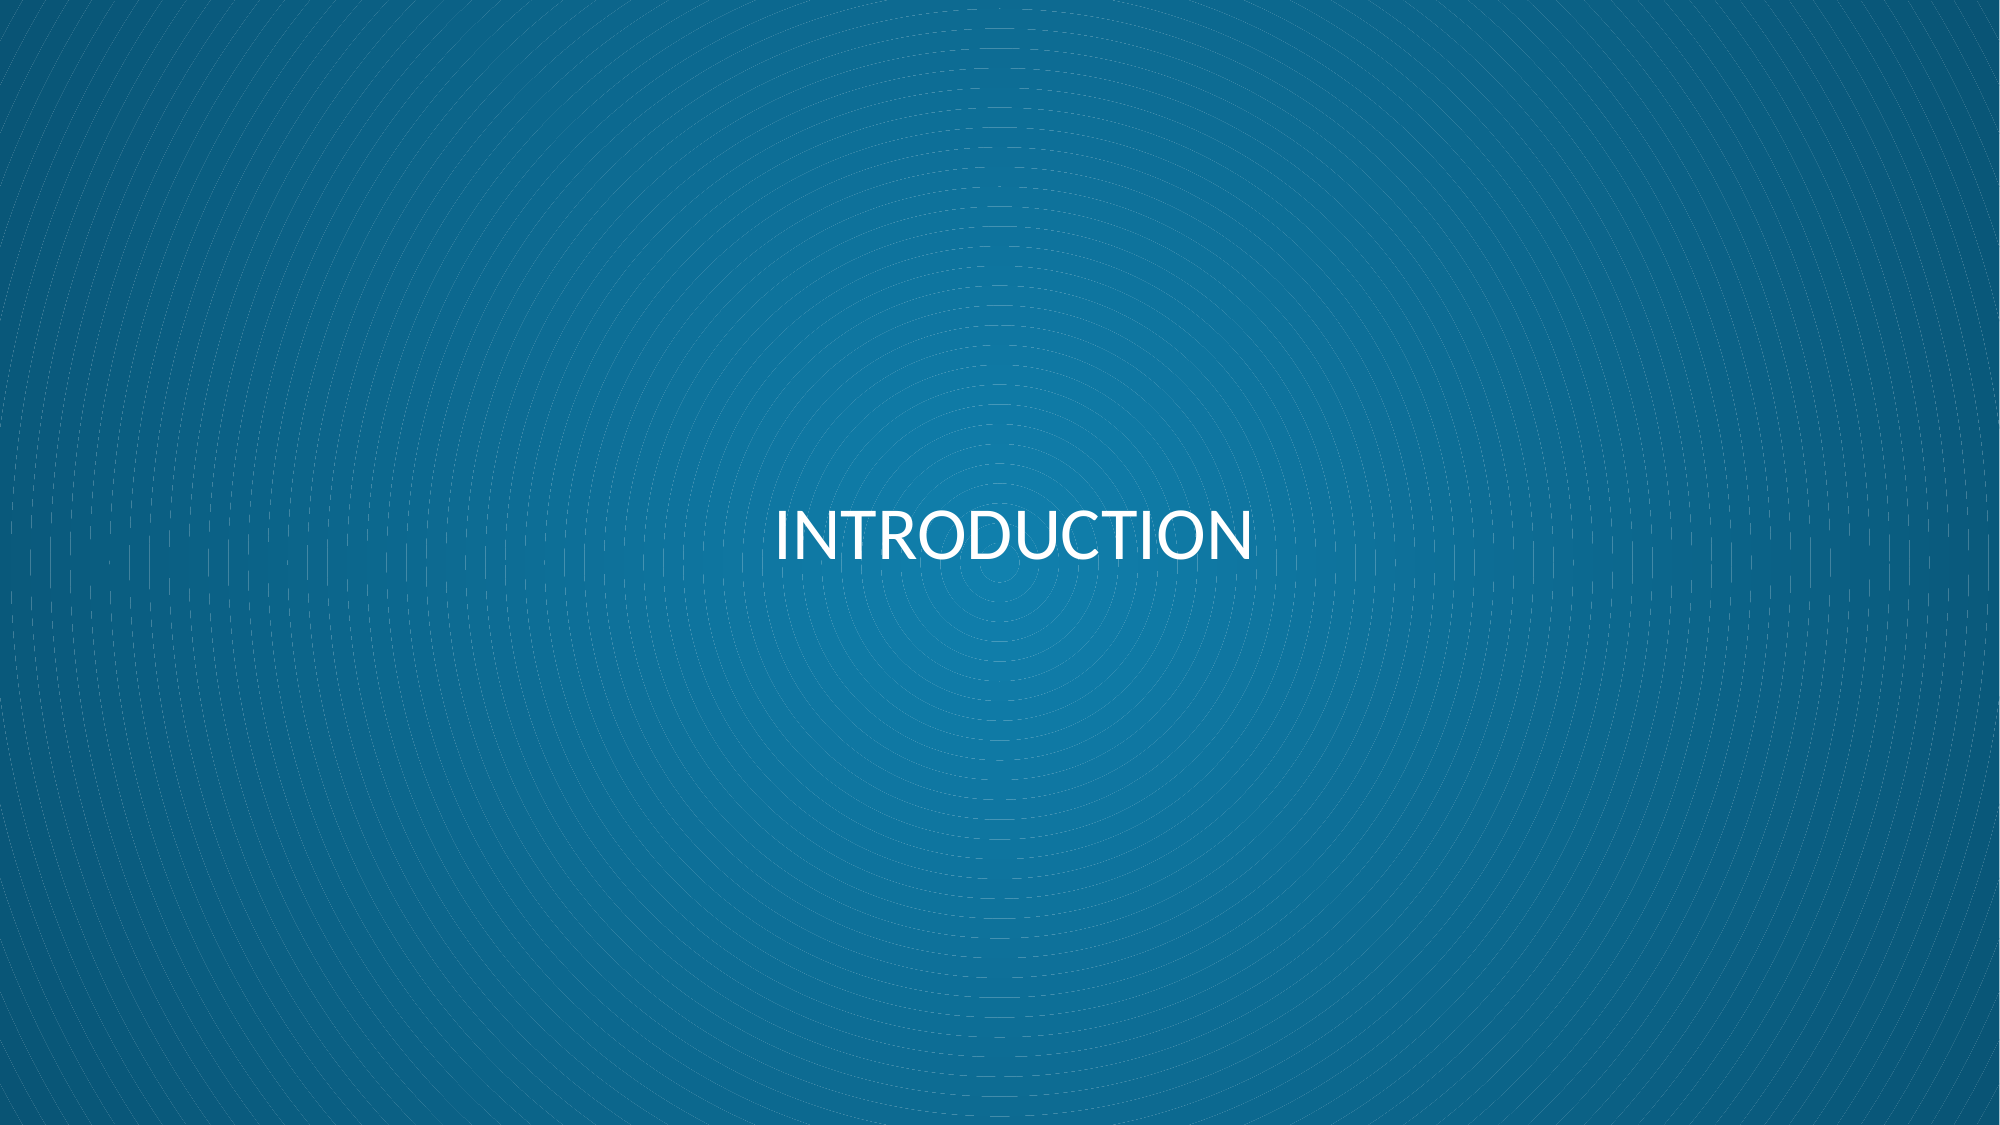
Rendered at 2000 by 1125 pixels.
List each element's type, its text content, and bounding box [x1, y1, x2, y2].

title INTRODUCTION [527, 470, 1501, 588]
